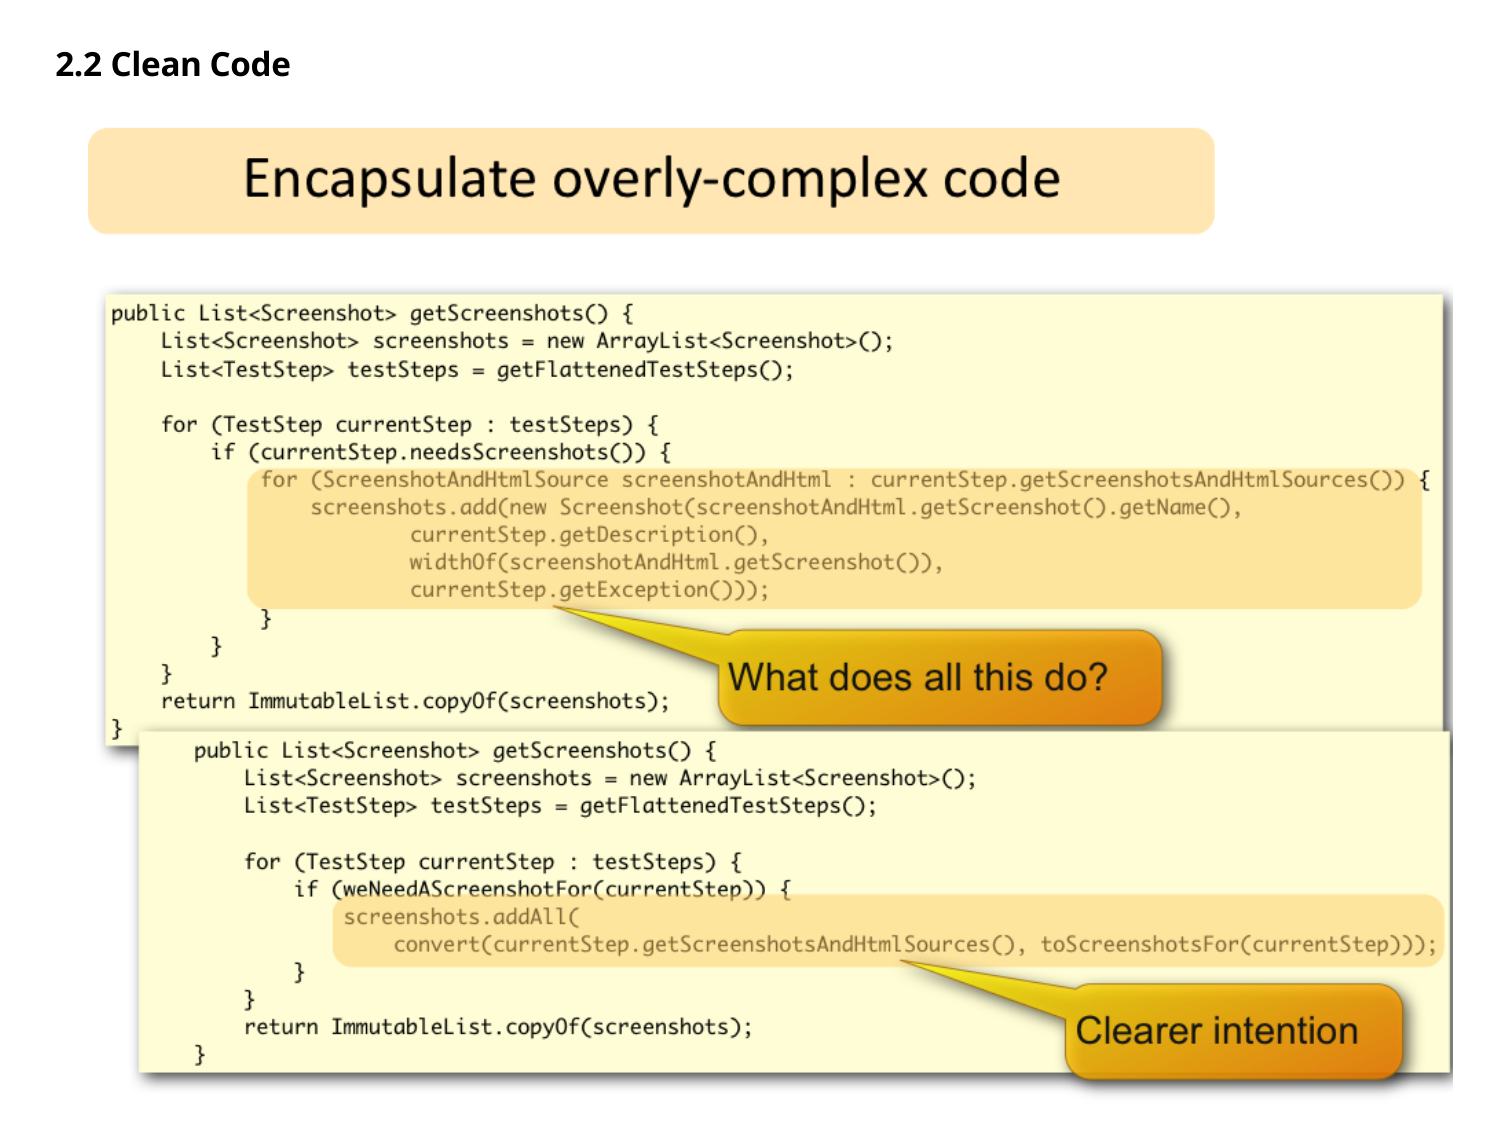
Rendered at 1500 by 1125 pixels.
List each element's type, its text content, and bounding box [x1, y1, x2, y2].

picture [88, 101, 1453, 1125]
text_box 2.2 Clean Code‏ [40, 27, 1442, 91]
